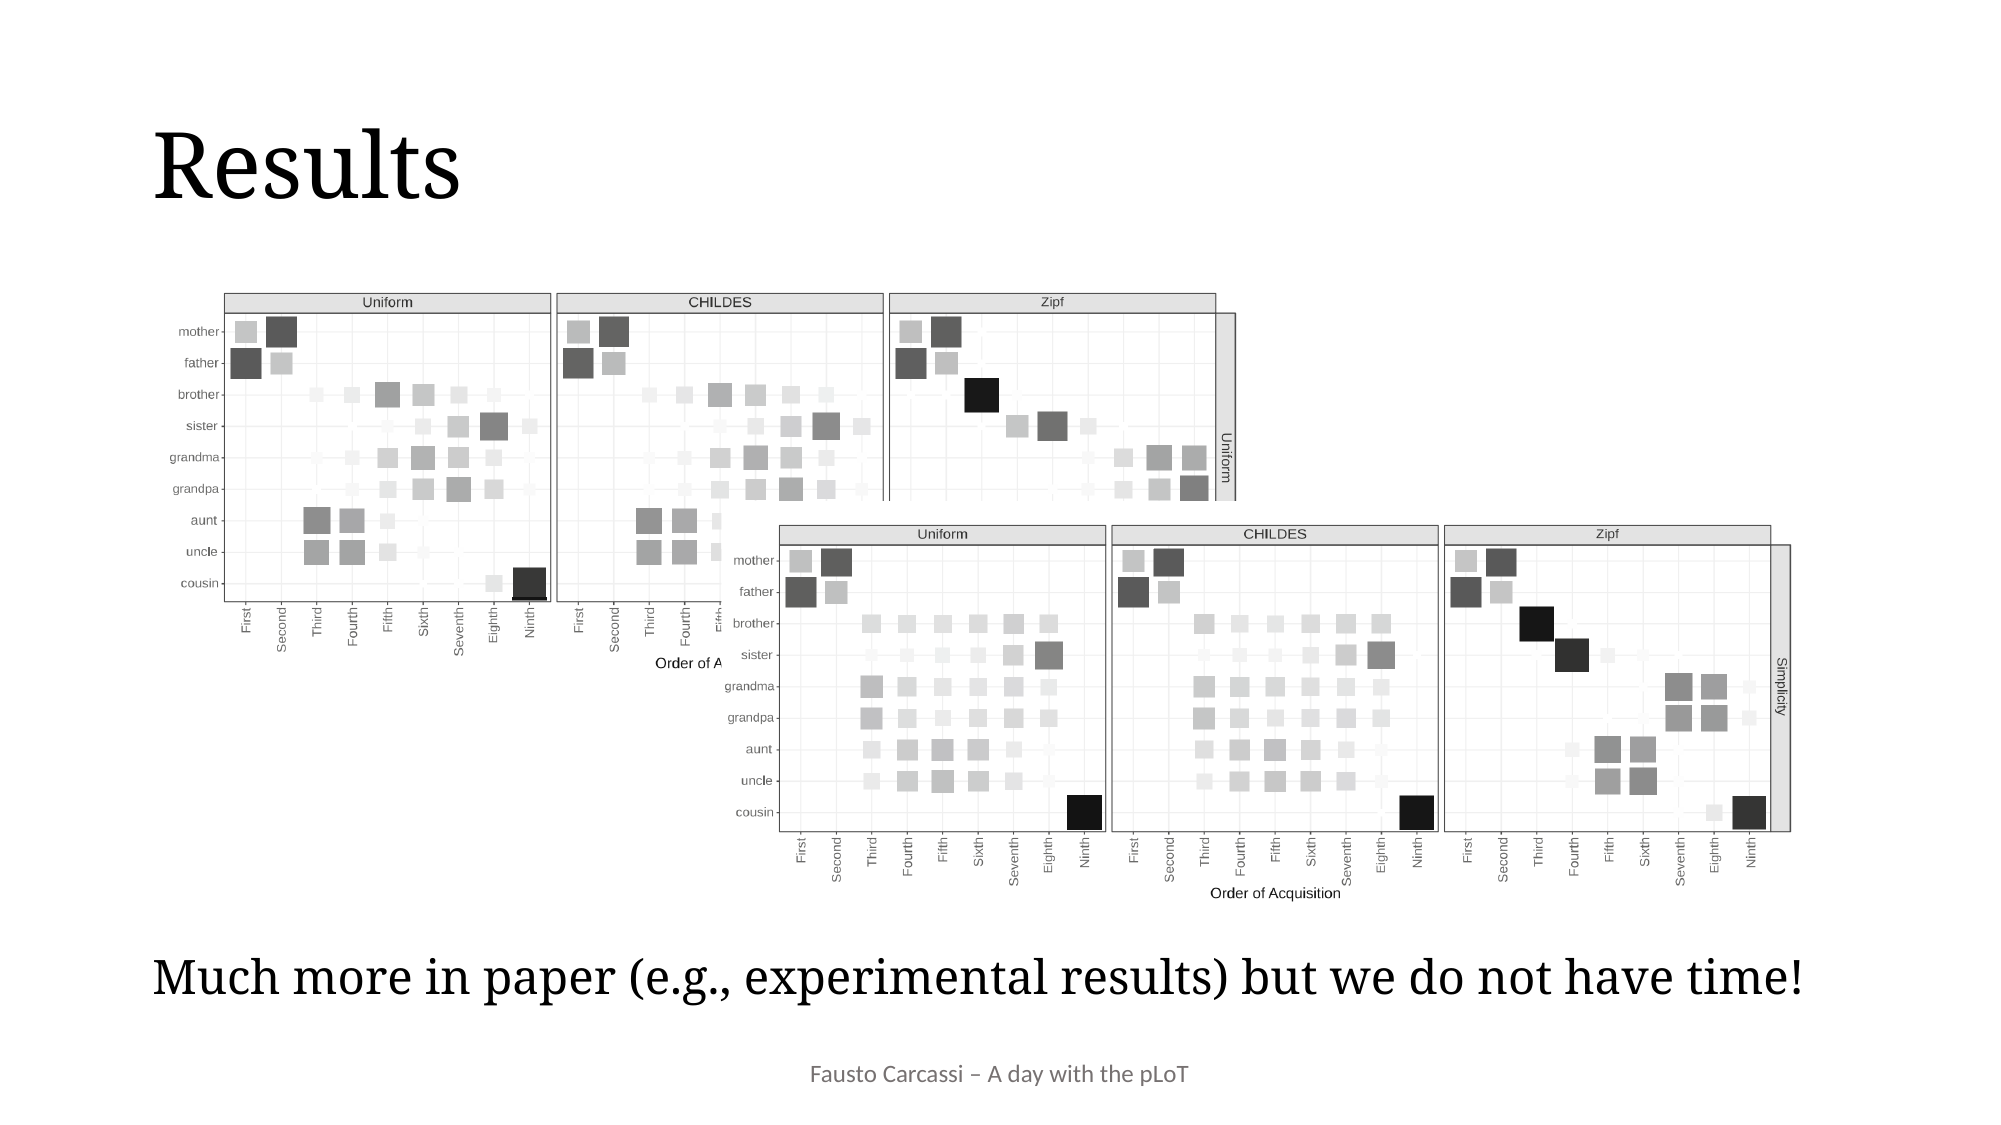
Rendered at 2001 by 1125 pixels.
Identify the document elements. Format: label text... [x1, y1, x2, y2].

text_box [166, 269, 1317, 676]
list Much more in paper (e.g., experimental results) but we do not have time! [137, 946, 1863, 1014]
title Results [137, 59, 1863, 278]
footer Fausto Carcassi – A day with the pLoT [662, 1042, 1338, 1103]
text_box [721, 501, 1801, 906]
